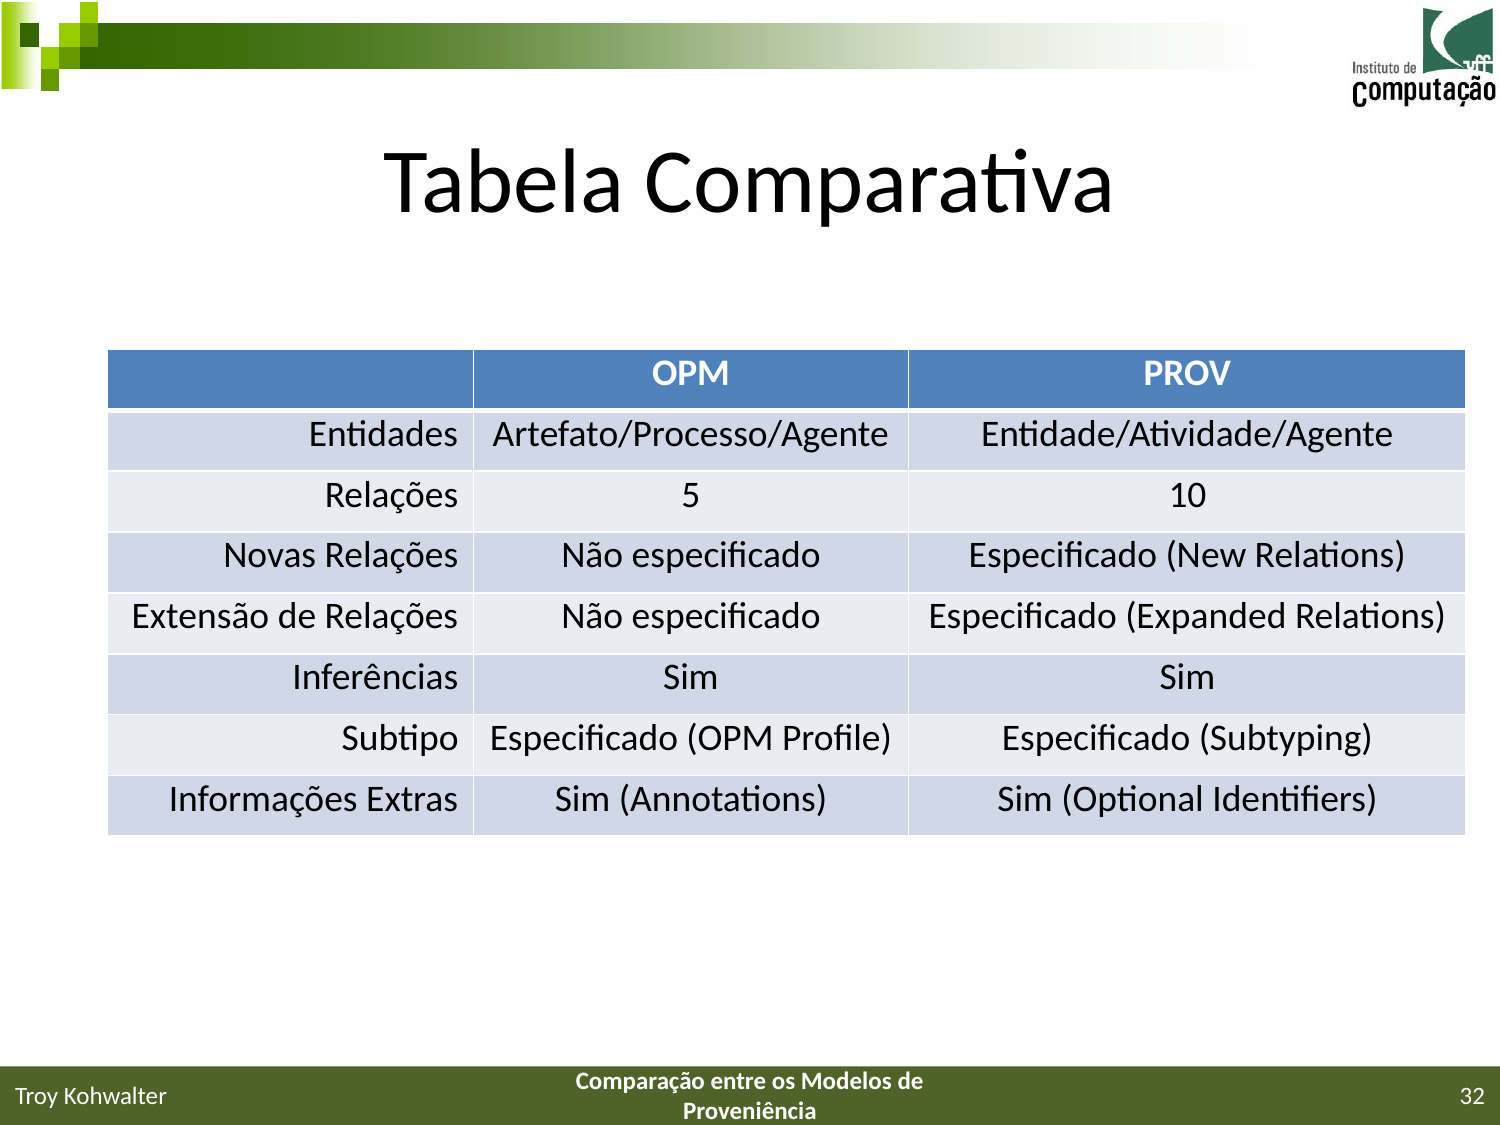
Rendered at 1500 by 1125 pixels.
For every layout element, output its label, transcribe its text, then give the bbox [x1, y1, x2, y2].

table_cell Novas Relações [108, 533, 473, 592]
table_cell Não especificado [474, 594, 908, 653]
table_cell Sim (Optional Identifiers) [909, 776, 1465, 835]
table_cell Não especificado [474, 533, 908, 592]
slide_number Troy Kohwalter [0, 1065, 350, 1125]
table_cell Especificado (New Relations) [909, 533, 1465, 592]
table_cell Entidades [108, 413, 473, 470]
table_header [108, 350, 473, 408]
table_cell Especificado (Expanded Relations) [909, 594, 1465, 653]
table_cell Especificado (OPM Profile) [474, 715, 908, 775]
table_header PROV [909, 350, 1465, 408]
table_cell Sim [474, 655, 908, 714]
table_cell Subtipo [108, 715, 473, 775]
table_cell Informações Extras [108, 776, 473, 835]
table_cell Especificado (Subtyping) [909, 715, 1465, 775]
table_cell Sim [909, 655, 1465, 714]
table_cell 10 [909, 472, 1465, 531]
table_cell Sim (Annotations) [474, 776, 908, 835]
table_cell Artefato/Processo/Agente [474, 413, 908, 470]
table_header OPM [474, 350, 908, 408]
table_cell Extensão de Relações [108, 594, 473, 653]
table_cell Entidade/Atividade/Agente [909, 413, 1465, 470]
table_cell Relações [108, 472, 473, 531]
footer Comparação entre os Modelos de Proveniência [512, 1065, 988, 1125]
title Tabela Comparativa [75, 82, 1425, 270]
table_cell Inferências [108, 655, 473, 714]
table_cell 5 [474, 472, 908, 531]
slide_number 32 [1149, 1065, 1500, 1125]
